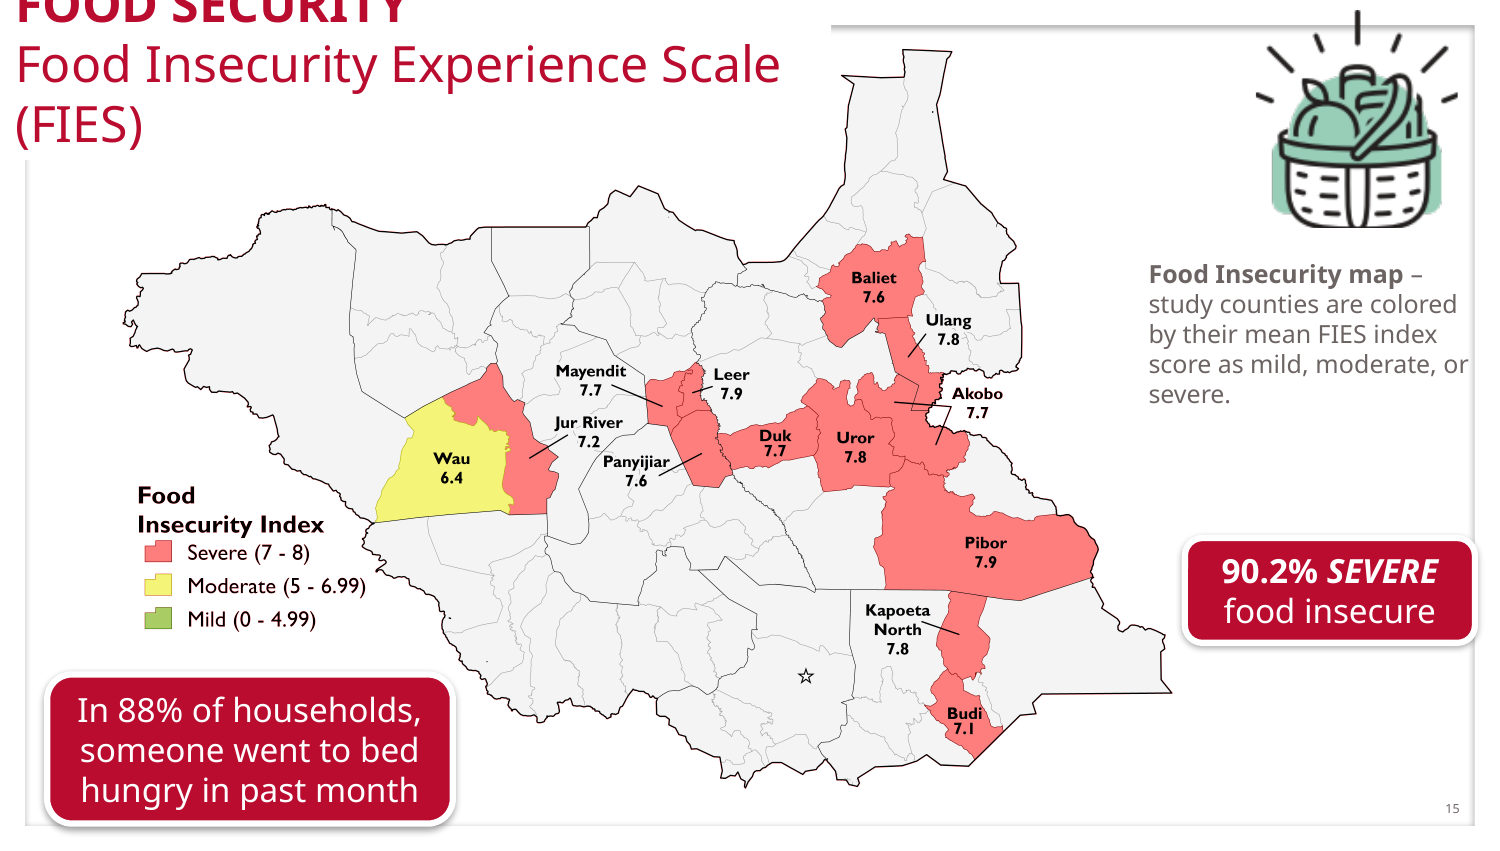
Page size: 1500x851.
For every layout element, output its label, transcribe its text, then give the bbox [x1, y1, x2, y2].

title FOOD SECURITY Food Insecurity Experience Scale (FIES) [0, 0, 96, 160]
text_box Food Insecurity map – study counties are colored by their mean FIES index score as mild, moderate, or severe. [1204, 242, 1500, 425]
picture [1255, 9, 1458, 229]
slide_number 15 [1204, 794, 1475, 826]
picture [98, 0, 1200, 851]
text_box 90.2% SEVERE food insecure [1204, 534, 1479, 647]
text_box In 88% of households, someone went to bed hungry in past month [43, 671, 93, 827]
